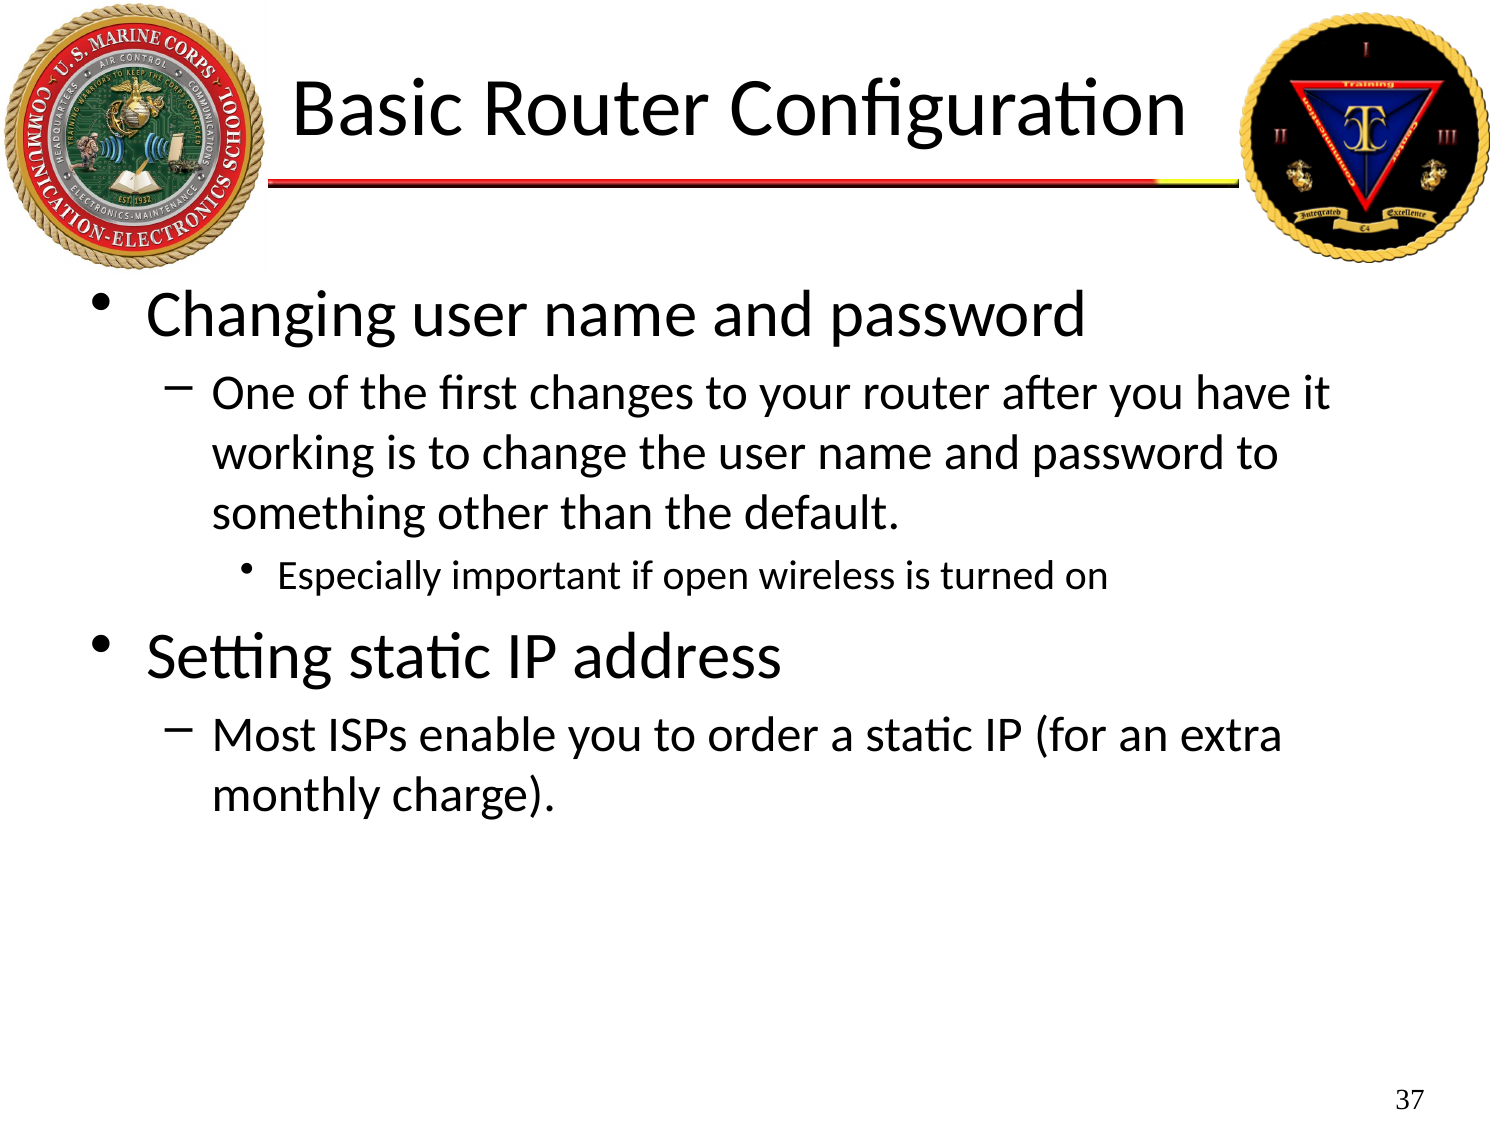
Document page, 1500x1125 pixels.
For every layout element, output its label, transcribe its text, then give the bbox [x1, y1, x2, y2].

picture [0, 0, 268, 274]
picture [1239, 12, 1490, 263]
list Changing user name and password One of the first changes to your router after you have it working is to change the user name and password to something other than the default. Especially important if open wireless is turned on Setting static IP address Most ISPs enable you to order a static IP (for an extra monthly charge). [75, 262, 1425, 1005]
title Basic Router Configuration [75, 45, 1425, 233]
